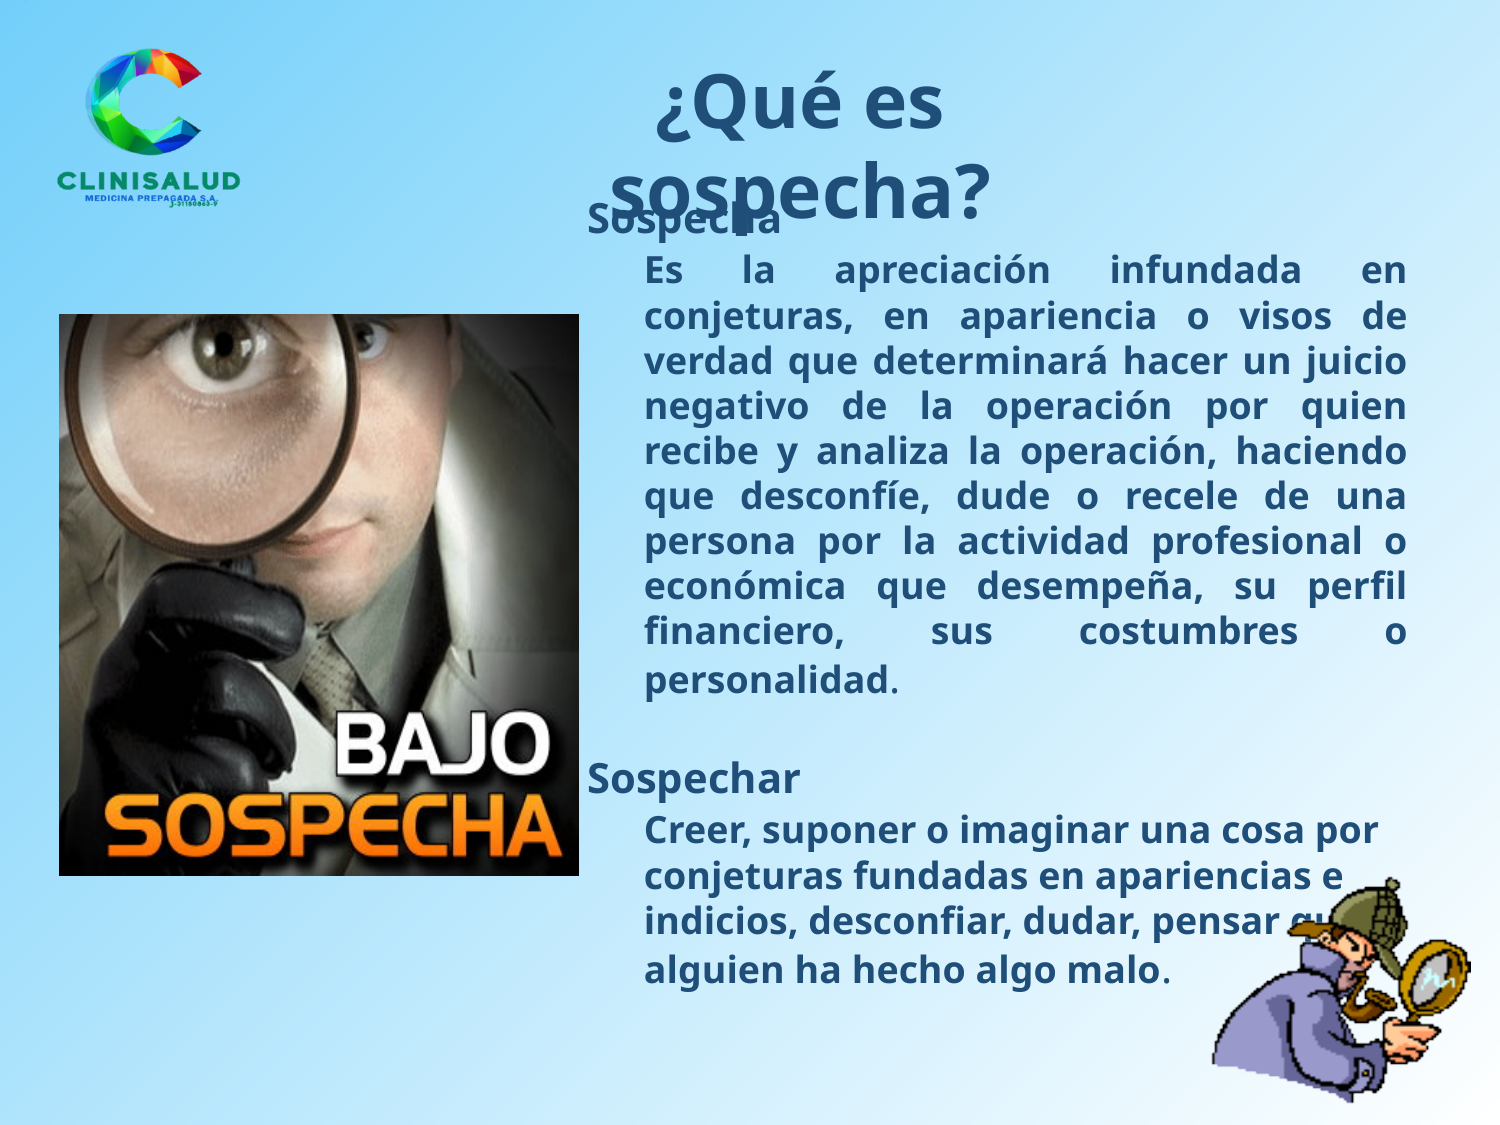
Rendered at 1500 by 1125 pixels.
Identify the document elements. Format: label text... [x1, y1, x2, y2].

text_box ¿Qué es sospecha? [442, 46, 1158, 242]
text_box Sospecha Es la apreciación infundada en conjeturas, en apariencia o visos de verdad que determinará hacer un juicio negativo de la operación por quien recibe y analiza la operación, haciendo que desconfíe, dude o recele de una persona por la actividad profesional o económica que desempeña, su perfil financiero, sus costumbres o personalidad. Sospechar Creer, suponer o imaginar una cosa por conjeturas fundadas en apariencias e indicios, desconfiar, dudar, pensar que alguien ha hecho algo malo. [572, 184, 1424, 1125]
picture [1210, 875, 1471, 1125]
picture [0, 0, 293, 270]
picture [59, 314, 579, 876]
